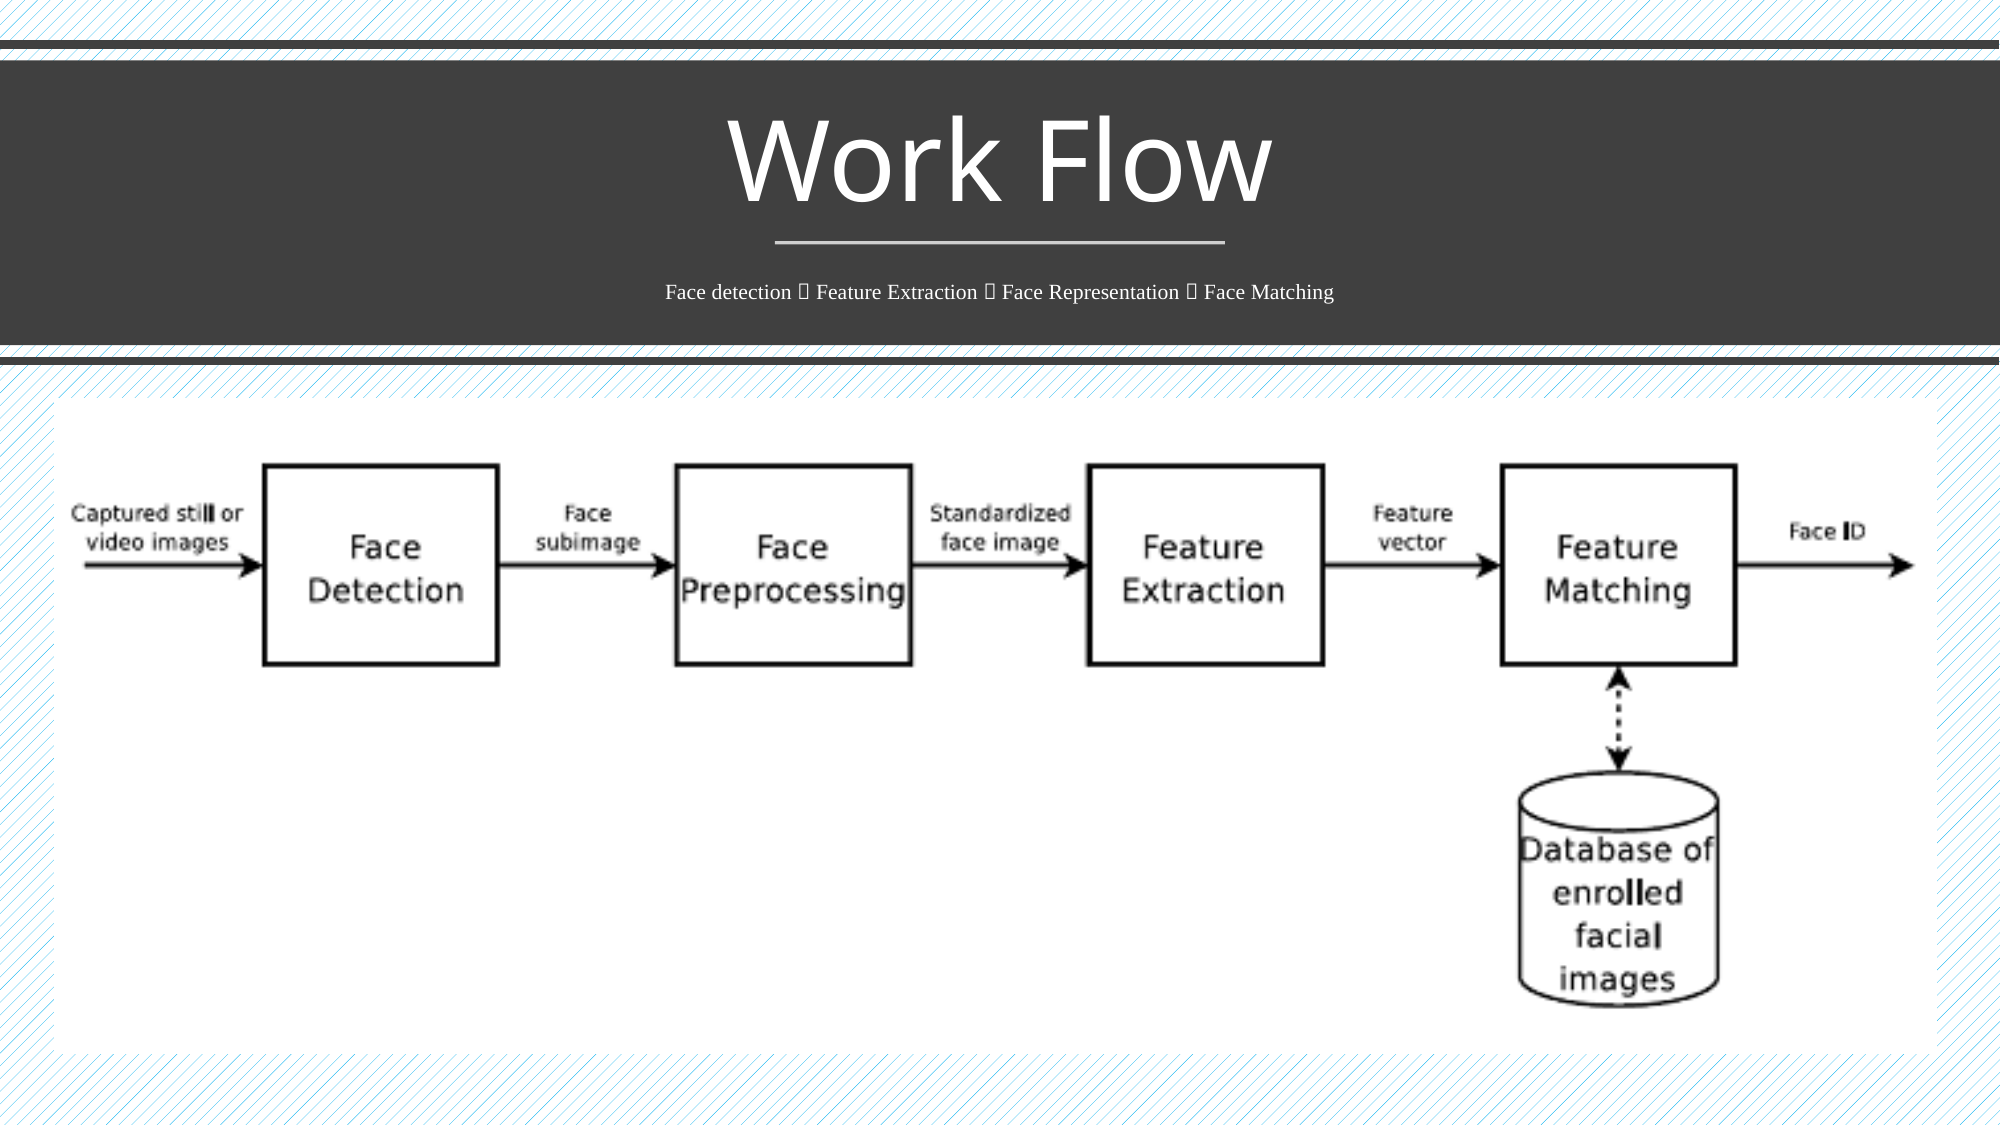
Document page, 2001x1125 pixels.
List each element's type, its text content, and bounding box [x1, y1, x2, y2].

picture [1901, 0, 1943, 40]
picture [1800, 346, 1813, 357]
picture [486, 49, 497, 59]
picture [1559, 0, 1600, 40]
picture [359, 49, 370, 59]
picture [1813, 346, 1825, 357]
picture [645, 346, 657, 357]
picture [162, 346, 175, 357]
picture [137, 0, 178, 40]
picture [1584, 0, 1625, 40]
picture [251, 346, 264, 357]
picture [1978, 346, 1990, 357]
picture [829, 49, 840, 59]
picture [416, 0, 457, 40]
picture [314, 0, 356, 40]
picture [0, 0, 25, 25]
picture [35, 346, 48, 357]
picture [1571, 0, 1613, 40]
picture [346, 49, 357, 59]
picture [1407, 346, 1419, 357]
picture [1166, 346, 1178, 357]
picture [670, 0, 711, 40]
picture [1216, 346, 1229, 357]
picture [1445, 346, 1457, 357]
picture [1908, 49, 1919, 59]
picture [702, 49, 713, 59]
picture [429, 346, 441, 357]
picture [784, 0, 825, 40]
picture [886, 0, 927, 40]
picture [99, 346, 111, 357]
picture [1794, 49, 1805, 59]
picture [1381, 346, 1394, 357]
picture [708, 346, 721, 357]
picture [1292, 346, 1305, 357]
picture [683, 0, 724, 40]
picture [315, 346, 327, 357]
picture [118, 49, 129, 59]
picture [950, 346, 962, 357]
picture [1432, 346, 1444, 357]
picture [873, 0, 914, 40]
picture [181, 49, 192, 59]
picture [1406, 0, 1448, 40]
picture [137, 346, 149, 357]
picture [1419, 0, 1460, 40]
picture [0, 0, 38, 38]
picture [1597, 0, 1638, 40]
picture [238, 0, 279, 40]
picture [0, 365, 16, 381]
picture [1698, 0, 1740, 40]
picture [1724, 0, 1765, 40]
picture [327, 0, 368, 40]
picture [442, 346, 454, 357]
picture [29, 49, 40, 59]
picture [99, 0, 140, 40]
picture [1826, 346, 1838, 357]
picture [1546, 346, 1559, 357]
picture [734, 346, 746, 357]
picture [264, 346, 276, 357]
picture [1394, 0, 1435, 40]
picture [1356, 0, 1397, 40]
picture [835, 346, 848, 357]
picture [1699, 346, 1711, 357]
picture [1317, 0, 1359, 40]
picture [1851, 346, 1863, 357]
picture [645, 0, 686, 40]
picture [111, 0, 152, 40]
picture [1883, 1008, 2000, 1125]
picture [1337, 49, 1348, 59]
picture [276, 0, 318, 40]
picture [1902, 346, 1914, 357]
picture [1863, 0, 1905, 40]
picture [1451, 49, 1462, 59]
picture [1432, 0, 1473, 40]
picture [283, 49, 294, 59]
picture [1121, 49, 1132, 59]
picture [1311, 49, 1322, 59]
picture [213, 346, 226, 357]
picture [620, 346, 632, 357]
picture [333, 49, 345, 59]
picture [1711, 0, 1752, 40]
picture [1286, 49, 1297, 59]
picture [708, 0, 749, 40]
picture [1305, 0, 1346, 40]
picture [41, 49, 53, 59]
picture [1959, 1084, 2000, 1125]
picture [1495, 0, 1536, 40]
picture [149, 0, 191, 40]
picture [721, 0, 762, 40]
picture [505, 0, 546, 40]
picture [1940, 0, 1981, 40]
picture [1204, 346, 1216, 357]
picture [1457, 0, 1498, 40]
picture [1178, 0, 1219, 40]
picture [1889, 346, 1902, 357]
picture [264, 0, 305, 40]
picture [86, 346, 99, 357]
picture [441, 0, 483, 40]
picture [80, 49, 91, 59]
picture [1946, 49, 1957, 59]
picture [1877, 346, 1889, 357]
picture [289, 0, 330, 40]
picture [1915, 346, 1927, 357]
picture [975, 0, 1016, 40]
picture [1940, 346, 1952, 357]
picture [791, 49, 802, 59]
picture [22, 0, 64, 40]
picture [531, 346, 543, 357]
picture [975, 346, 987, 357]
picture [1864, 346, 1876, 357]
picture [1622, 0, 1663, 40]
picture [1673, 0, 1714, 40]
picture [74, 346, 86, 357]
picture [404, 346, 416, 357]
picture [530, 0, 571, 40]
picture [162, 0, 203, 40]
picture [1762, 0, 1803, 40]
picture [1095, 49, 1107, 59]
picture [1609, 0, 1651, 40]
picture [778, 49, 789, 59]
picture [1641, 49, 1653, 59]
subtitle Face detection  Feature Extraction  Face Representation  Face Matching [249, 273, 1750, 343]
picture [1000, 346, 1013, 357]
picture [632, 0, 673, 40]
picture [0, 365, 67, 432]
picture [391, 0, 432, 40]
picture [1750, 346, 1762, 357]
picture [1787, 0, 1828, 40]
picture [480, 346, 492, 357]
picture [1413, 49, 1424, 59]
picture [187, 0, 229, 40]
picture [1184, 49, 1195, 59]
picture [918, 49, 929, 59]
picture [378, 0, 419, 40]
picture [1102, 0, 1143, 40]
picture [765, 49, 776, 59]
picture [1578, 49, 1589, 59]
picture [1013, 0, 1054, 40]
picture [1889, 0, 1930, 40]
picture [785, 346, 797, 357]
picture [60, 0, 102, 40]
picture [1870, 995, 2000, 1125]
picture [1635, 0, 1676, 40]
picture [1089, 346, 1102, 357]
picture [1775, 0, 1816, 40]
picture [1597, 346, 1609, 357]
picture [1768, 49, 1780, 59]
picture [378, 346, 391, 357]
picture [569, 346, 581, 357]
picture [1000, 0, 1041, 40]
picture [168, 49, 180, 59]
picture [435, 49, 446, 59]
picture [676, 49, 688, 59]
picture [1882, 49, 1894, 59]
picture [499, 49, 510, 59]
picture [1813, 0, 1854, 40]
picture [1914, 0, 1955, 40]
picture [1616, 49, 1627, 59]
picture [1533, 0, 1575, 40]
picture [746, 0, 787, 40]
picture [1203, 0, 1244, 40]
picture [759, 0, 800, 40]
picture [772, 346, 784, 357]
picture [937, 0, 978, 40]
picture [537, 49, 548, 59]
picture [194, 49, 205, 59]
picture [372, 49, 383, 59]
picture [0, 346, 10, 356]
picture [848, 0, 889, 40]
picture [905, 49, 916, 59]
picture [328, 346, 340, 357]
picture [556, 346, 568, 357]
picture [467, 346, 479, 357]
picture [1984, 49, 1995, 59]
picture [1178, 346, 1190, 357]
picture [670, 346, 683, 357]
text_box [0, 59, 2000, 346]
picture [1896, 1021, 2000, 1125]
picture [1978, 18, 2000, 40]
picture [594, 346, 606, 357]
picture [1985, 1110, 2000, 1125]
picture [1159, 49, 1170, 59]
picture [1026, 346, 1038, 357]
picture [124, 346, 137, 357]
picture [1692, 49, 1703, 59]
picture [1045, 49, 1056, 59]
picture [816, 49, 827, 59]
picture [556, 0, 597, 40]
picture [1254, 0, 1295, 40]
picture [454, 0, 495, 40]
picture [1971, 49, 1983, 59]
picture [1102, 346, 1114, 357]
picture [1629, 49, 1640, 59]
picture [1064, 0, 1105, 40]
picture [175, 0, 216, 40]
picture [1540, 49, 1551, 59]
picture [511, 49, 523, 59]
picture [854, 49, 865, 59]
picture [1349, 49, 1361, 59]
picture [1140, 346, 1152, 357]
picture [1368, 0, 1409, 40]
picture [86, 0, 127, 40]
picture [492, 0, 533, 40]
picture [689, 49, 700, 59]
picture [23, 346, 35, 357]
picture [981, 49, 992, 59]
picture [823, 346, 835, 357]
picture [1953, 346, 1965, 357]
picture [1489, 49, 1500, 59]
picture [188, 346, 200, 357]
picture [771, 0, 813, 40]
picture [1190, 0, 1232, 40]
picture [302, 346, 314, 357]
picture [1781, 49, 1792, 59]
picture [416, 346, 429, 357]
picture [1661, 346, 1673, 357]
picture [1736, 0, 1778, 40]
picture [1038, 0, 1079, 40]
picture [54, 49, 65, 59]
picture [1400, 49, 1411, 59]
picture [1241, 0, 1282, 40]
picture [353, 346, 365, 357]
picture [988, 346, 1000, 357]
picture [1039, 346, 1051, 357]
picture [626, 49, 637, 59]
picture [1819, 49, 1830, 59]
picture [1387, 49, 1399, 59]
picture [1191, 346, 1203, 357]
picture [391, 346, 403, 357]
picture [366, 346, 378, 357]
picture [1686, 346, 1698, 357]
picture [1737, 346, 1749, 357]
picture [1267, 0, 1308, 40]
picture [1032, 49, 1043, 59]
picture [822, 0, 863, 40]
picture [1610, 346, 1622, 357]
picture [1876, 0, 1917, 40]
picture [518, 346, 530, 357]
picture [892, 49, 903, 59]
picture [714, 49, 726, 59]
picture [321, 49, 332, 59]
picture [1267, 346, 1279, 357]
picture [1717, 49, 1729, 59]
picture [1660, 0, 1701, 40]
picture [1254, 346, 1267, 357]
picture [1375, 49, 1386, 59]
picture [861, 346, 873, 357]
picture [1470, 0, 1511, 40]
picture [1775, 346, 1787, 357]
picture [1584, 346, 1597, 357]
picture [239, 346, 251, 357]
picture [1229, 346, 1241, 357]
picture [1305, 346, 1317, 357]
picture [124, 0, 165, 40]
picture [0, 365, 80, 444]
picture [257, 49, 269, 59]
picture [740, 49, 751, 59]
picture [1197, 49, 1208, 59]
picture [1343, 0, 1384, 40]
picture [752, 49, 764, 59]
picture [277, 346, 289, 357]
picture [1070, 49, 1081, 59]
picture [1127, 346, 1140, 357]
picture [1724, 346, 1736, 357]
picture [727, 49, 738, 59]
picture [632, 346, 645, 357]
picture [473, 49, 484, 59]
picture [1248, 49, 1259, 59]
picture [1667, 49, 1678, 59]
picture [1064, 346, 1076, 357]
picture [1927, 0, 1968, 40]
picture [1705, 49, 1716, 59]
picture [1508, 346, 1521, 357]
picture [696, 346, 708, 357]
picture [1419, 346, 1432, 357]
picture [143, 49, 154, 59]
picture [1743, 49, 1754, 59]
picture [1216, 0, 1257, 40]
picture [658, 346, 670, 357]
picture [1273, 49, 1284, 59]
picture [505, 346, 518, 357]
picture [0, 365, 41, 406]
picture [1648, 346, 1660, 357]
picture [73, 0, 114, 40]
picture [886, 346, 898, 357]
picture [1534, 346, 1546, 357]
picture [987, 0, 1029, 40]
picture [1623, 346, 1635, 357]
picture [747, 346, 759, 357]
picture [1991, 348, 2000, 357]
picture [1483, 346, 1495, 357]
picture [1171, 49, 1183, 59]
picture [1318, 346, 1330, 357]
picture [1711, 346, 1724, 357]
picture [479, 0, 521, 40]
picture [810, 346, 822, 357]
picture [797, 346, 810, 357]
picture [1947, 1072, 2000, 1125]
picture [924, 346, 937, 357]
picture [581, 0, 622, 40]
picture [219, 49, 231, 59]
picture [1673, 346, 1686, 357]
picture [1381, 0, 1422, 40]
picture [1921, 49, 1932, 59]
picture [3, 49, 15, 59]
title Work Flow [86, 80, 1914, 233]
picture [213, 0, 254, 40]
picture [1851, 0, 1892, 40]
picture [949, 0, 990, 40]
picture [48, 0, 89, 40]
picture [493, 346, 505, 357]
picture [422, 49, 434, 59]
picture [1552, 49, 1564, 59]
picture [1133, 49, 1145, 59]
picture [340, 0, 381, 40]
picture [1844, 49, 1856, 59]
picture [848, 346, 860, 357]
picture [1788, 346, 1800, 357]
picture [1762, 346, 1775, 357]
picture [600, 49, 611, 59]
picture [289, 346, 302, 357]
picture [1648, 0, 1689, 40]
picture [429, 0, 470, 40]
picture [1635, 346, 1648, 357]
picture [721, 346, 733, 357]
picture [112, 346, 124, 357]
picture [1280, 346, 1292, 357]
picture [1438, 49, 1449, 59]
picture [1051, 346, 1064, 357]
picture [695, 0, 737, 40]
picture [619, 0, 660, 40]
picture [61, 346, 73, 357]
picture [1057, 49, 1068, 59]
picture [1514, 49, 1526, 59]
picture [841, 49, 853, 59]
picture [1076, 0, 1117, 40]
picture [898, 0, 940, 40]
picture [867, 49, 878, 59]
picture [1235, 49, 1246, 59]
picture [1292, 0, 1333, 40]
picture [543, 346, 556, 357]
picture [1324, 49, 1335, 59]
picture [1527, 49, 1538, 59]
picture [251, 0, 292, 40]
picture [1965, 346, 1978, 357]
picture [16, 49, 27, 59]
picture [657, 0, 698, 40]
picture [568, 0, 610, 40]
picture [1521, 346, 1533, 357]
picture [295, 49, 307, 59]
picture [48, 346, 60, 357]
picture [308, 49, 319, 59]
picture [524, 49, 535, 59]
picture [803, 49, 815, 59]
picture [460, 49, 472, 59]
picture [759, 346, 771, 357]
picture [835, 0, 876, 40]
picture [0, 365, 29, 394]
picture [1108, 49, 1119, 59]
picture [1006, 49, 1018, 59]
picture [1260, 49, 1272, 59]
picture [1083, 49, 1094, 59]
picture [1686, 0, 1727, 40]
picture [1077, 346, 1089, 357]
picture [1838, 346, 1851, 357]
picture [962, 346, 975, 357]
picture [962, 0, 1003, 40]
picture [0, 365, 2000, 1125]
picture [67, 49, 78, 59]
picture [1470, 346, 1483, 357]
picture [105, 49, 116, 59]
picture [1222, 49, 1234, 59]
picture [994, 49, 1005, 59]
picture [956, 49, 967, 59]
picture [1476, 49, 1487, 59]
picture [683, 346, 695, 357]
picture [302, 0, 343, 40]
picture [1990, 30, 2000, 40]
picture [1444, 0, 1486, 40]
picture [1362, 49, 1373, 59]
picture [1458, 346, 1470, 357]
picture [1909, 1033, 2000, 1125]
picture [1965, 5, 2000, 40]
picture [581, 346, 594, 357]
picture [651, 49, 662, 59]
picture [270, 49, 281, 59]
picture [1800, 0, 1841, 40]
picture [594, 0, 635, 40]
picture [245, 49, 256, 59]
picture [340, 346, 353, 357]
picture [899, 346, 911, 357]
picture [1521, 0, 1562, 40]
picture [1279, 0, 1321, 40]
picture [1114, 0, 1156, 40]
picture [150, 346, 162, 357]
picture [1013, 346, 1025, 357]
picture [1331, 346, 1343, 357]
picture [1502, 49, 1513, 59]
picture [1229, 0, 1270, 40]
picture [1895, 49, 1906, 59]
picture [156, 49, 167, 59]
picture [130, 49, 142, 59]
picture [1730, 49, 1741, 59]
picture [797, 0, 838, 40]
picture [1127, 0, 1168, 40]
picture [0, 365, 54, 419]
picture [1508, 0, 1549, 40]
picture [937, 346, 949, 357]
picture [543, 0, 584, 40]
picture [35, 0, 76, 40]
picture [1242, 346, 1254, 357]
picture [1394, 346, 1406, 357]
picture [226, 346, 238, 357]
picture [1749, 0, 1790, 40]
picture [1153, 346, 1165, 357]
picture [1343, 346, 1356, 357]
picture [1565, 49, 1576, 59]
picture [1369, 346, 1381, 357]
picture [911, 0, 952, 40]
picture [384, 49, 396, 59]
picture [1210, 49, 1221, 59]
picture [613, 49, 624, 59]
picture [1959, 49, 1970, 59]
picture [448, 49, 459, 59]
picture [1464, 49, 1475, 59]
picture [1927, 346, 1940, 357]
picture [968, 49, 980, 59]
picture [201, 346, 213, 357]
picture [10, 346, 22, 357]
picture [549, 49, 561, 59]
picture [200, 0, 241, 40]
picture [638, 49, 650, 59]
picture [879, 49, 891, 59]
picture [1952, 0, 1994, 40]
picture [1654, 49, 1665, 59]
picture [606, 0, 648, 40]
picture [1934, 1059, 2000, 1125]
picture [1165, 0, 1206, 40]
picture [943, 49, 954, 59]
picture [1972, 1097, 2000, 1125]
picture [1152, 0, 1194, 40]
picture [1603, 49, 1614, 59]
picture [1590, 49, 1602, 59]
picture [1019, 49, 1030, 59]
picture [1933, 49, 1945, 59]
picture [1115, 346, 1127, 357]
picture [397, 49, 408, 59]
picture [175, 346, 187, 357]
picture [352, 0, 394, 40]
picture [454, 346, 467, 357]
picture [1572, 346, 1584, 357]
picture [207, 49, 218, 59]
picture [664, 49, 675, 59]
picture [1496, 346, 1508, 357]
picture [733, 0, 775, 40]
picture [1679, 49, 1691, 59]
picture [1870, 49, 1881, 59]
picture [1089, 0, 1130, 40]
picture [575, 49, 586, 59]
picture [365, 0, 406, 40]
picture [410, 49, 421, 59]
picture [1838, 0, 1879, 40]
picture [1806, 49, 1818, 59]
picture [1857, 49, 1868, 59]
picture [232, 49, 243, 59]
picture [1546, 0, 1587, 40]
picture [924, 0, 965, 40]
picture [10, 0, 51, 40]
picture [1832, 49, 1843, 59]
picture [1921, 1046, 2000, 1125]
picture [930, 49, 942, 59]
picture [467, 0, 508, 40]
picture [607, 346, 619, 357]
picture [860, 0, 902, 40]
picture [1825, 0, 1867, 40]
picture [1559, 346, 1571, 357]
picture [1330, 0, 1371, 40]
picture [1425, 49, 1437, 59]
picture [873, 346, 886, 357]
picture [912, 346, 924, 357]
picture [810, 0, 851, 40]
picture [0, 0, 13, 13]
picture [518, 0, 559, 40]
picture [1140, 0, 1181, 40]
picture [587, 49, 599, 59]
picture [1756, 49, 1767, 59]
picture [1146, 49, 1157, 59]
picture [562, 49, 573, 59]
picture [1356, 346, 1368, 357]
picture [1298, 49, 1310, 59]
picture [1483, 0, 1524, 40]
picture [1051, 0, 1092, 40]
picture [403, 0, 444, 40]
picture [226, 0, 267, 40]
picture [1025, 0, 1067, 40]
picture [92, 49, 104, 59]
